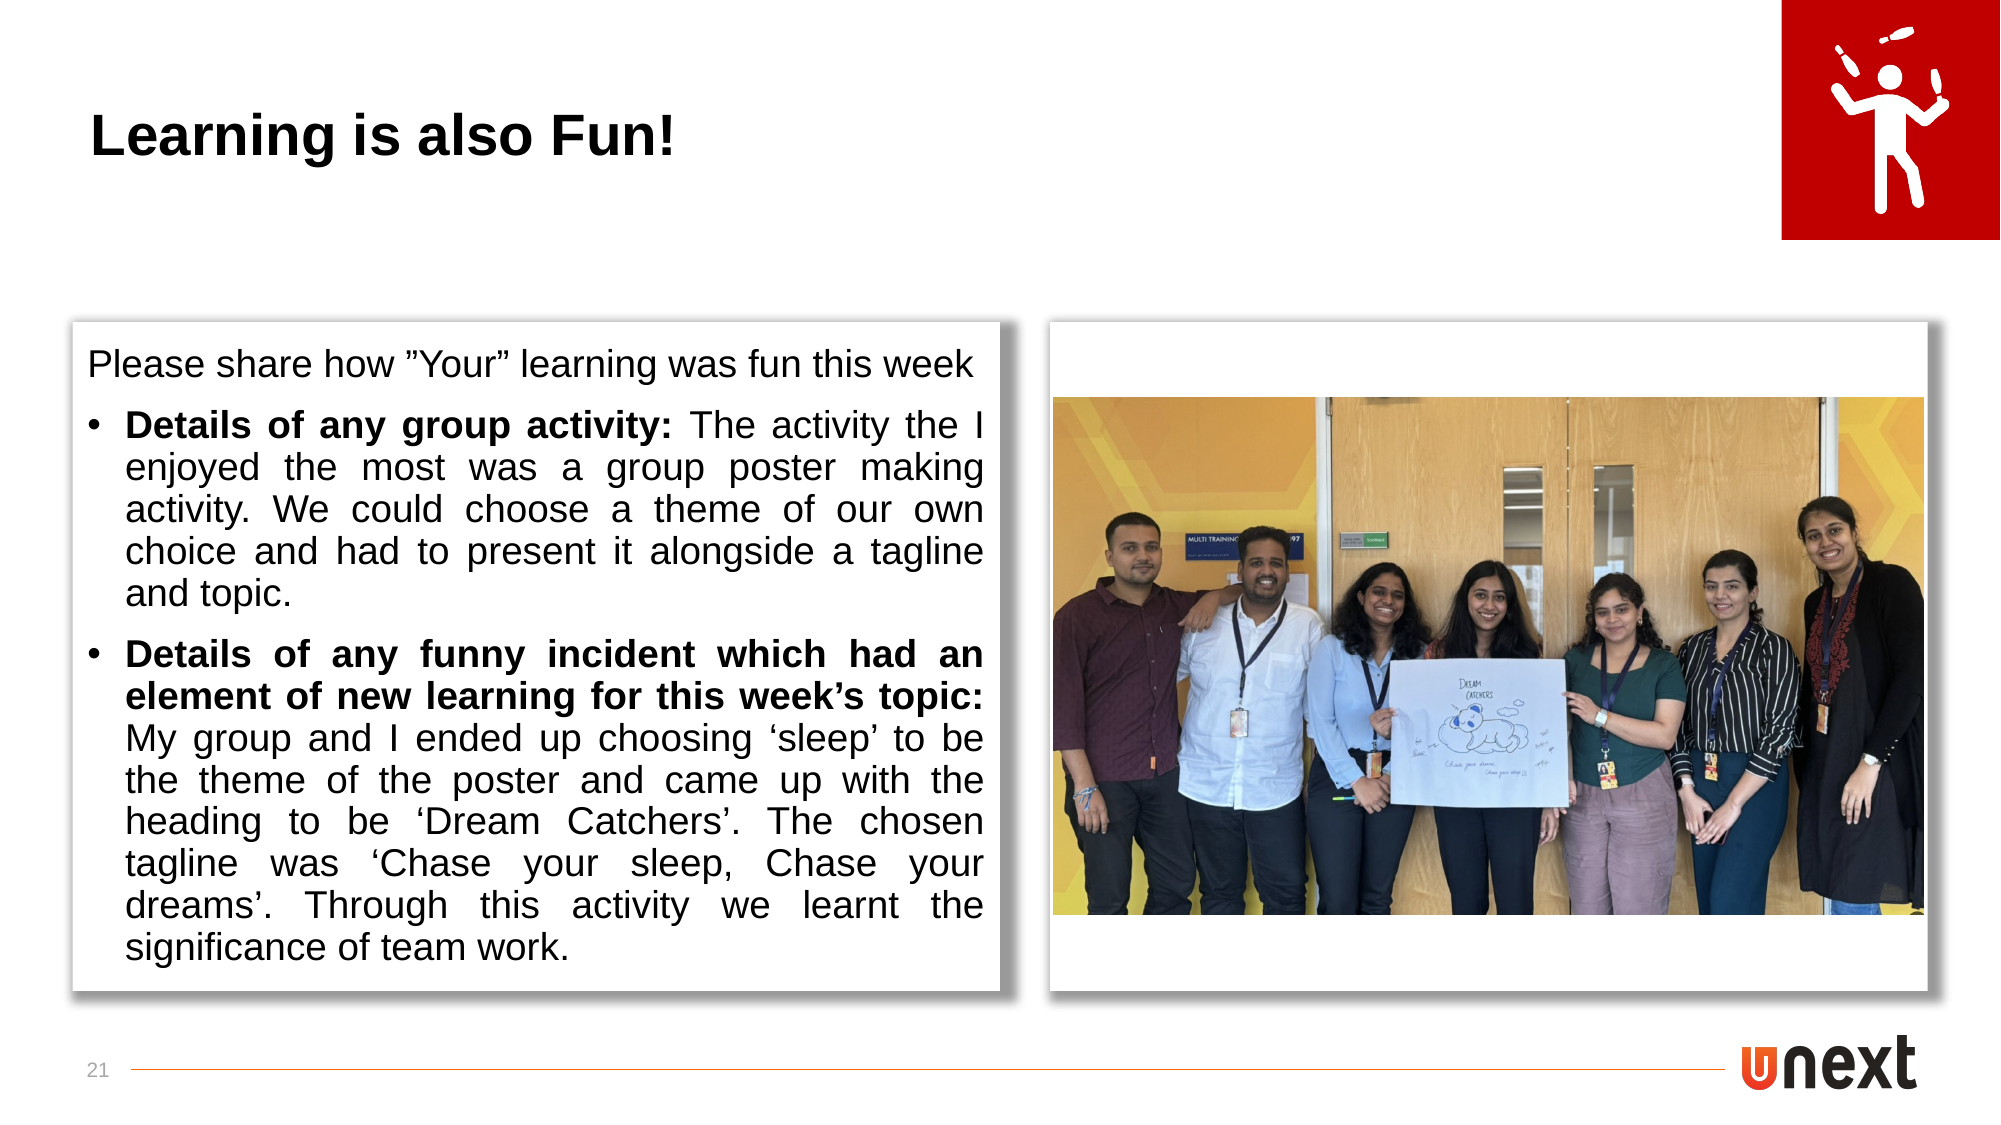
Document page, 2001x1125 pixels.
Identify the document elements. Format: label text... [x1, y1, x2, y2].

text_box Please share how ”Your” learning was fun this week Details of any group activity: The activity the I enjoyed the most was a group poster making activity. We could choose a theme of our own choice and had to present it alongside a tagline and topic. Details of any funny incident which had an element of new learning for this week’s topic: My group and I ended up choosing ‘sleep’ to be the theme of the poster and came up with the heading to be ‘Dream Catchers’. The chosen tagline was ‘Chase your sleep, Chase your dreams’. Through this activity we learnt the significance of team work. [72, 322, 1000, 991]
text_box [1781, 0, 2000, 241]
slide_number 21 [48, 1047, 110, 1091]
picture [1791, 20, 1991, 220]
picture [1053, 397, 1924, 915]
title Learning is also Fun! [76, 78, 1791, 196]
text_box [1050, 322, 1928, 991]
picture [1742, 1035, 1917, 1090]
